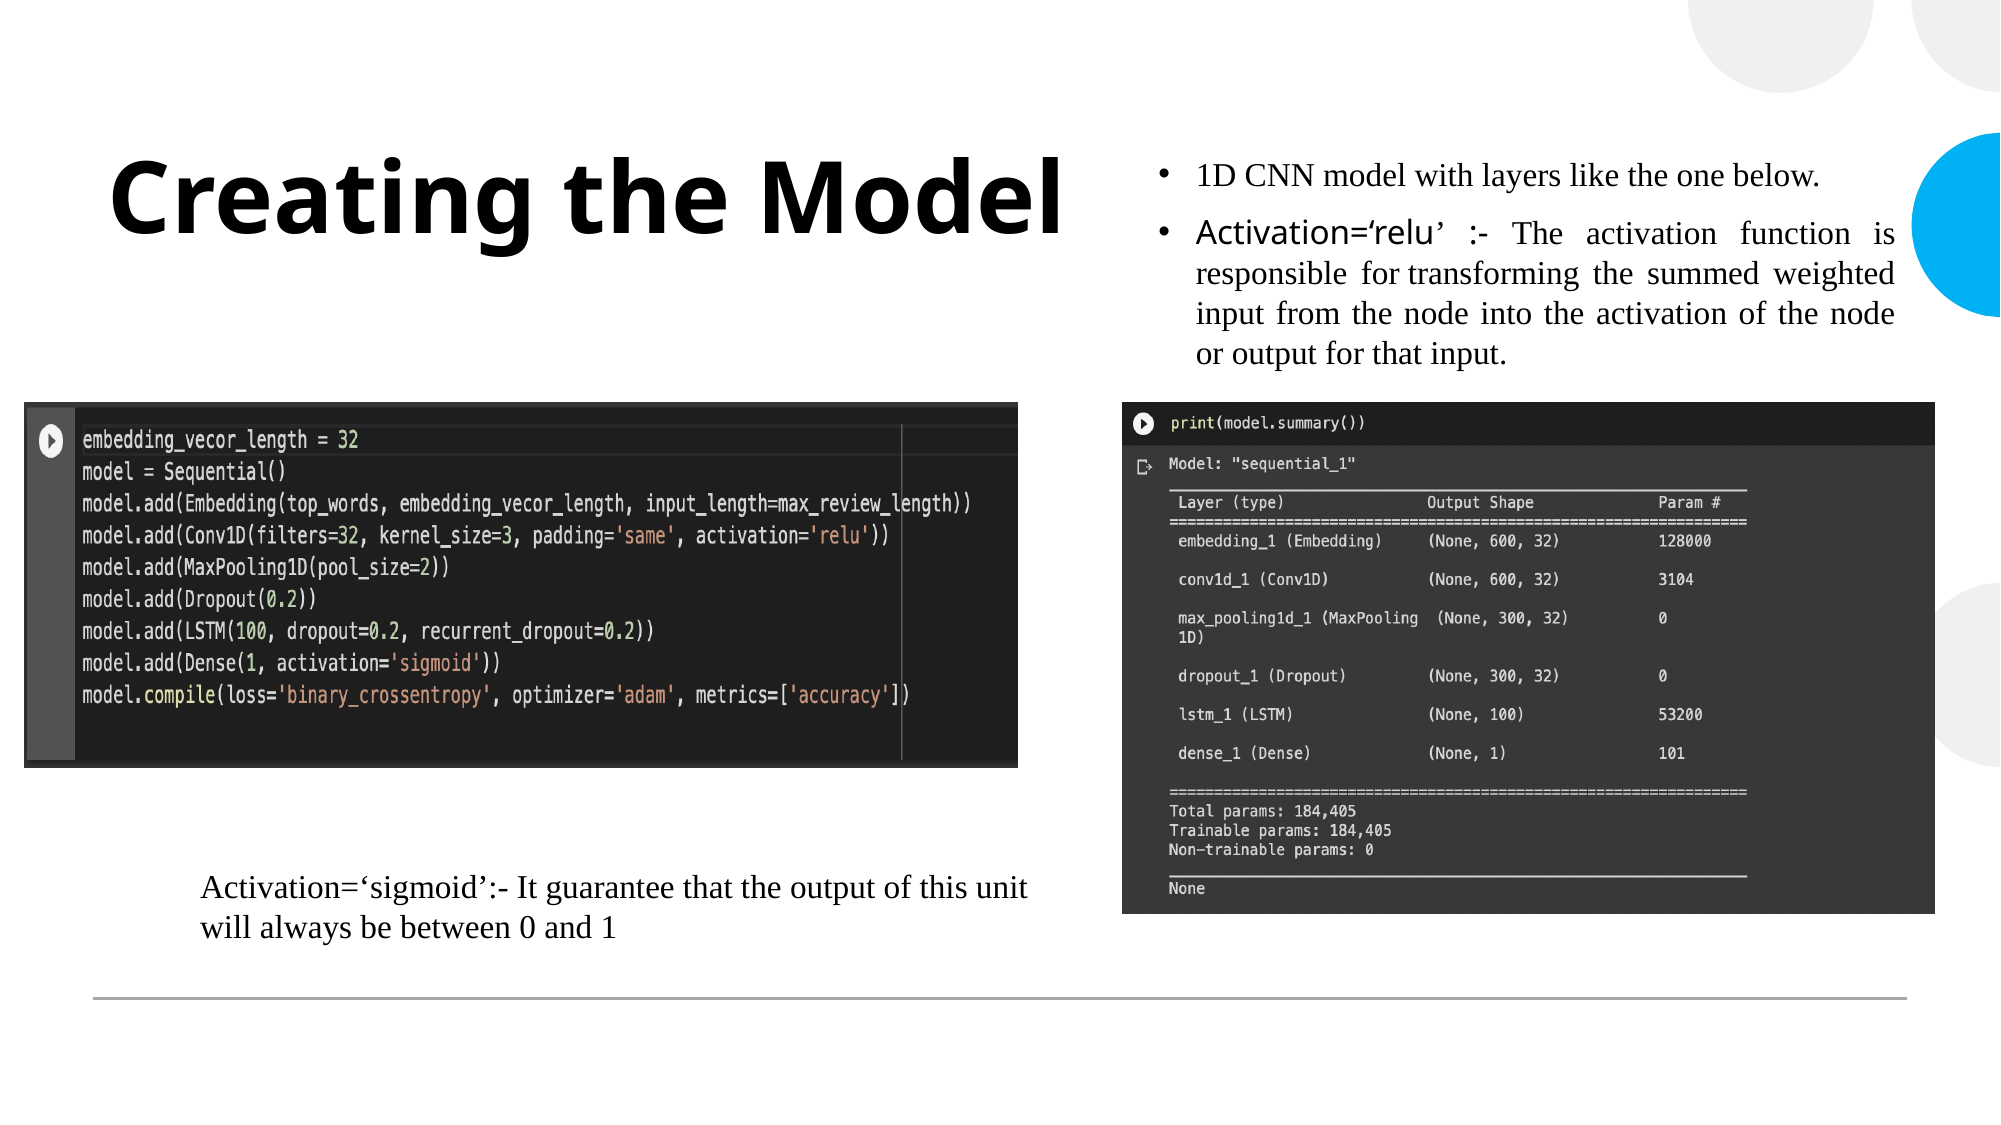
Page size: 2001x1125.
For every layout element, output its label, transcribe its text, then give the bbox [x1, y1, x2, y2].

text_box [1017, 0, 2000, 1125]
picture [1122, 402, 1935, 914]
title Creating the Model [93, 125, 1017, 300]
text_box Activation=‘sigmoid’:- It guarantee that the output of this unit will always be between 0 and 1 [185, 858, 1017, 953]
picture [24, 402, 1018, 768]
text_box [0, 0, 1017, 1125]
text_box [1687, 0, 2000, 768]
